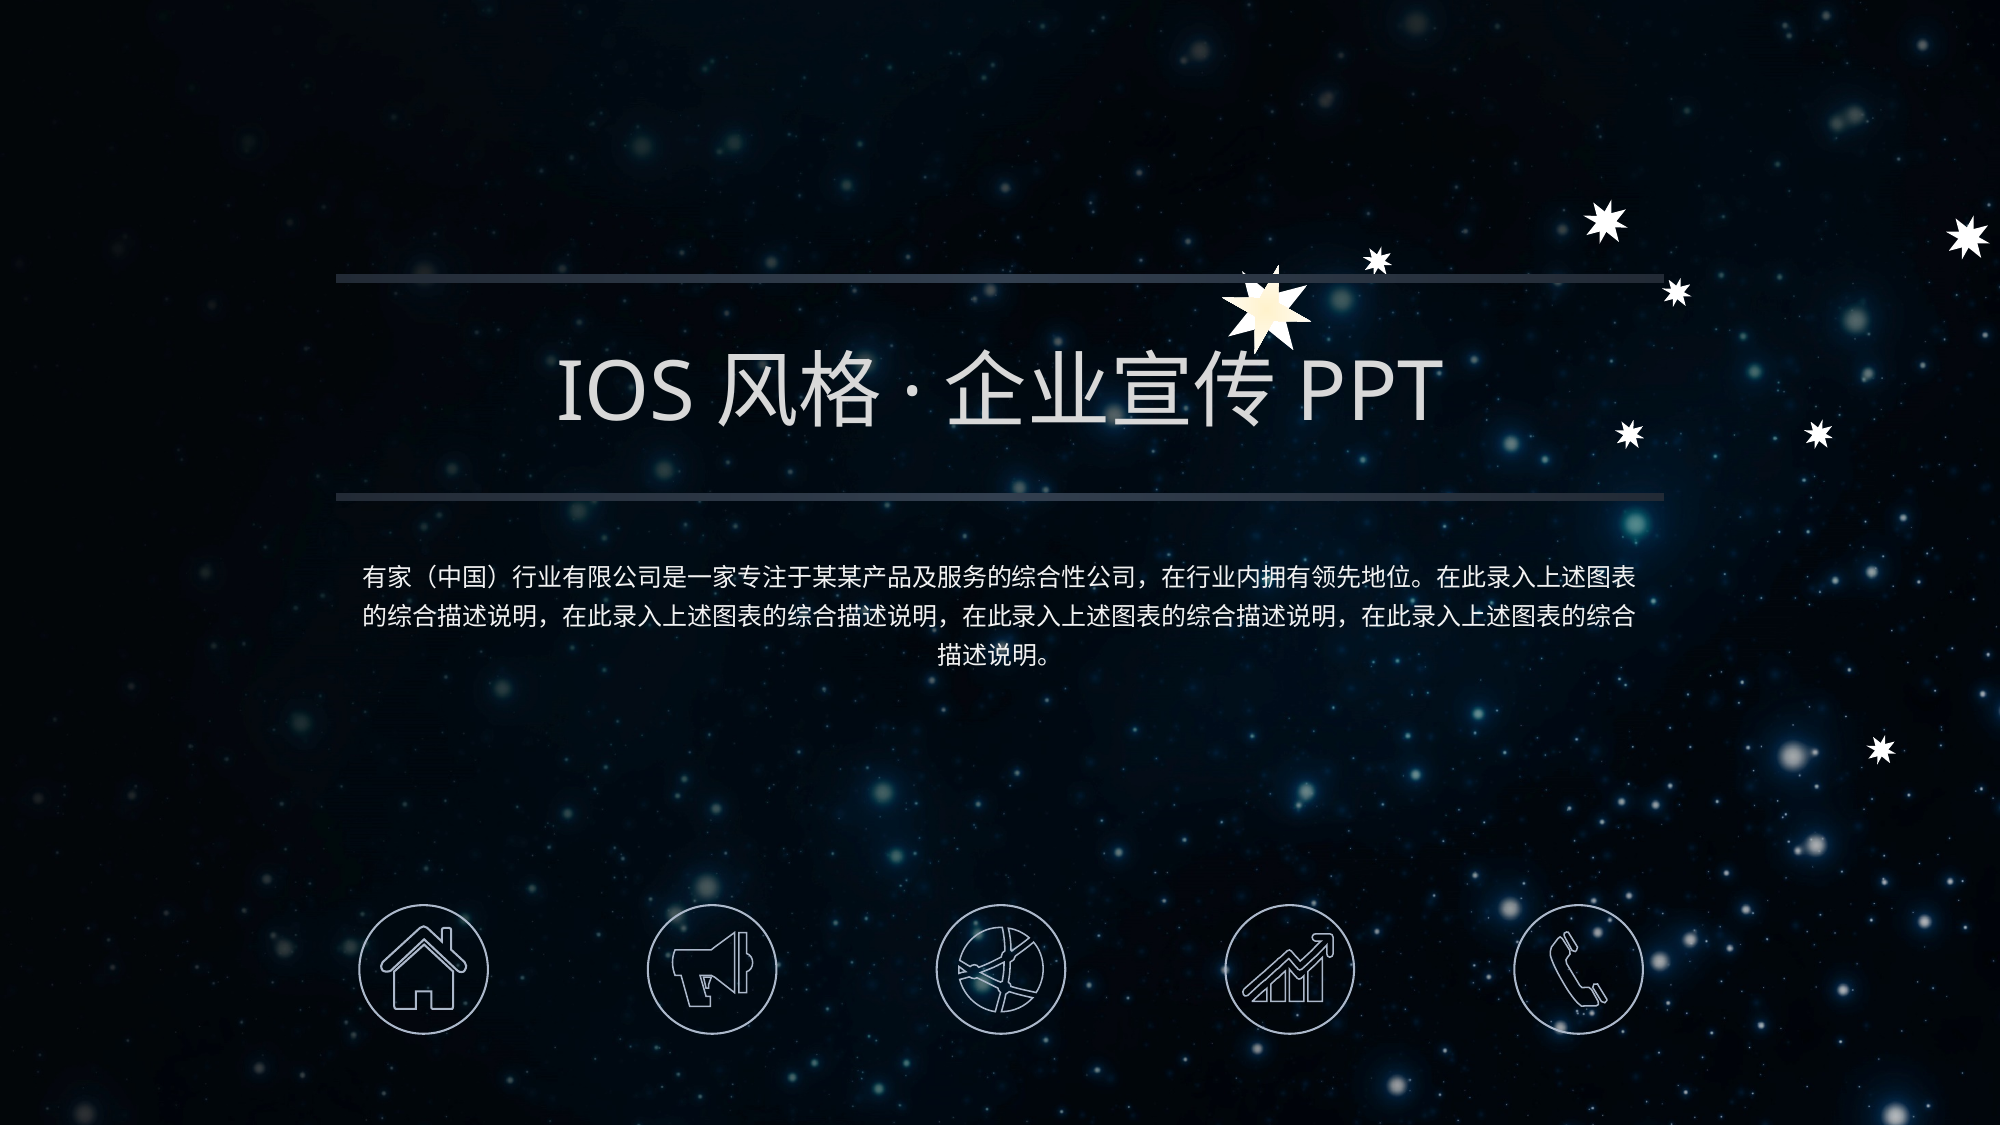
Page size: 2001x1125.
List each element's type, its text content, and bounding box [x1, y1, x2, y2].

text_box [936, 905, 1066, 1034]
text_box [1944, 214, 1992, 262]
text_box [1803, 418, 1835, 451]
picture [0, 0, 2000, 1125]
text_box [336, 493, 1664, 501]
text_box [1661, 276, 1693, 309]
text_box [1362, 245, 1394, 278]
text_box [359, 905, 488, 1034]
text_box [1220, 263, 1316, 359]
text_box [336, 274, 1220, 283]
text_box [1225, 905, 1355, 1034]
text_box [1614, 418, 1646, 451]
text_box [1865, 734, 1898, 766]
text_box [1514, 905, 1643, 1034]
text_box IOS风格·企业宣传PPT [240, 329, 1760, 445]
text_box [1316, 274, 1664, 283]
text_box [1582, 198, 1630, 246]
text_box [647, 905, 777, 1034]
text_box 有家（中国）行业有限公司是一家专注于某某产品及服务的综合性公司，在行业内拥有领先地位。在此录入上述图表的综合描述说明，在此录入上述图表的综合描述说明，在此录入上述图表的综合描述说明，在此录入上述图表的综合描述说明。 [336, 545, 1664, 678]
